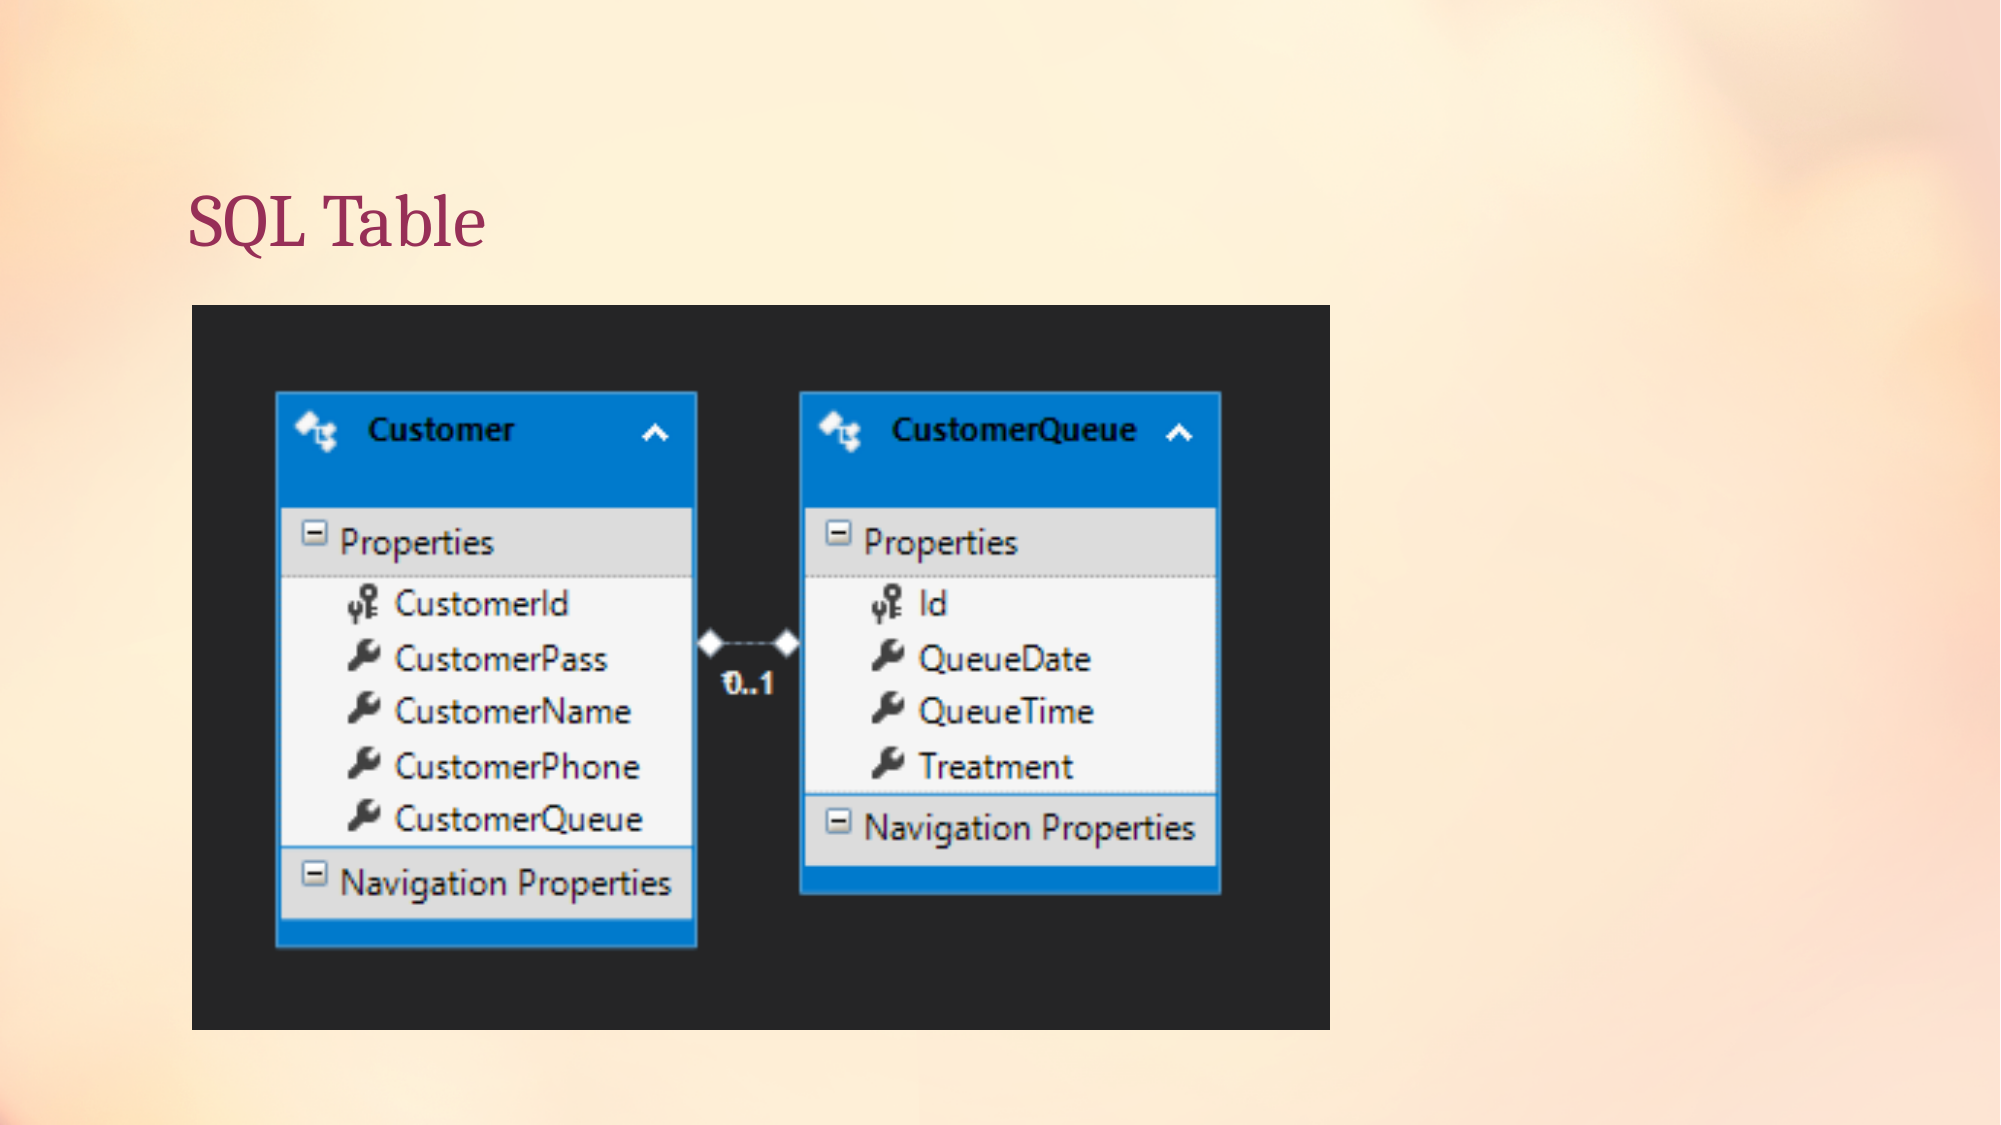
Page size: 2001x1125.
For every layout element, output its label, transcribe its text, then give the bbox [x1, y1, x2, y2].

title SQL Table [174, 75, 1825, 271]
picture [0, 0, 2001, 1125]
